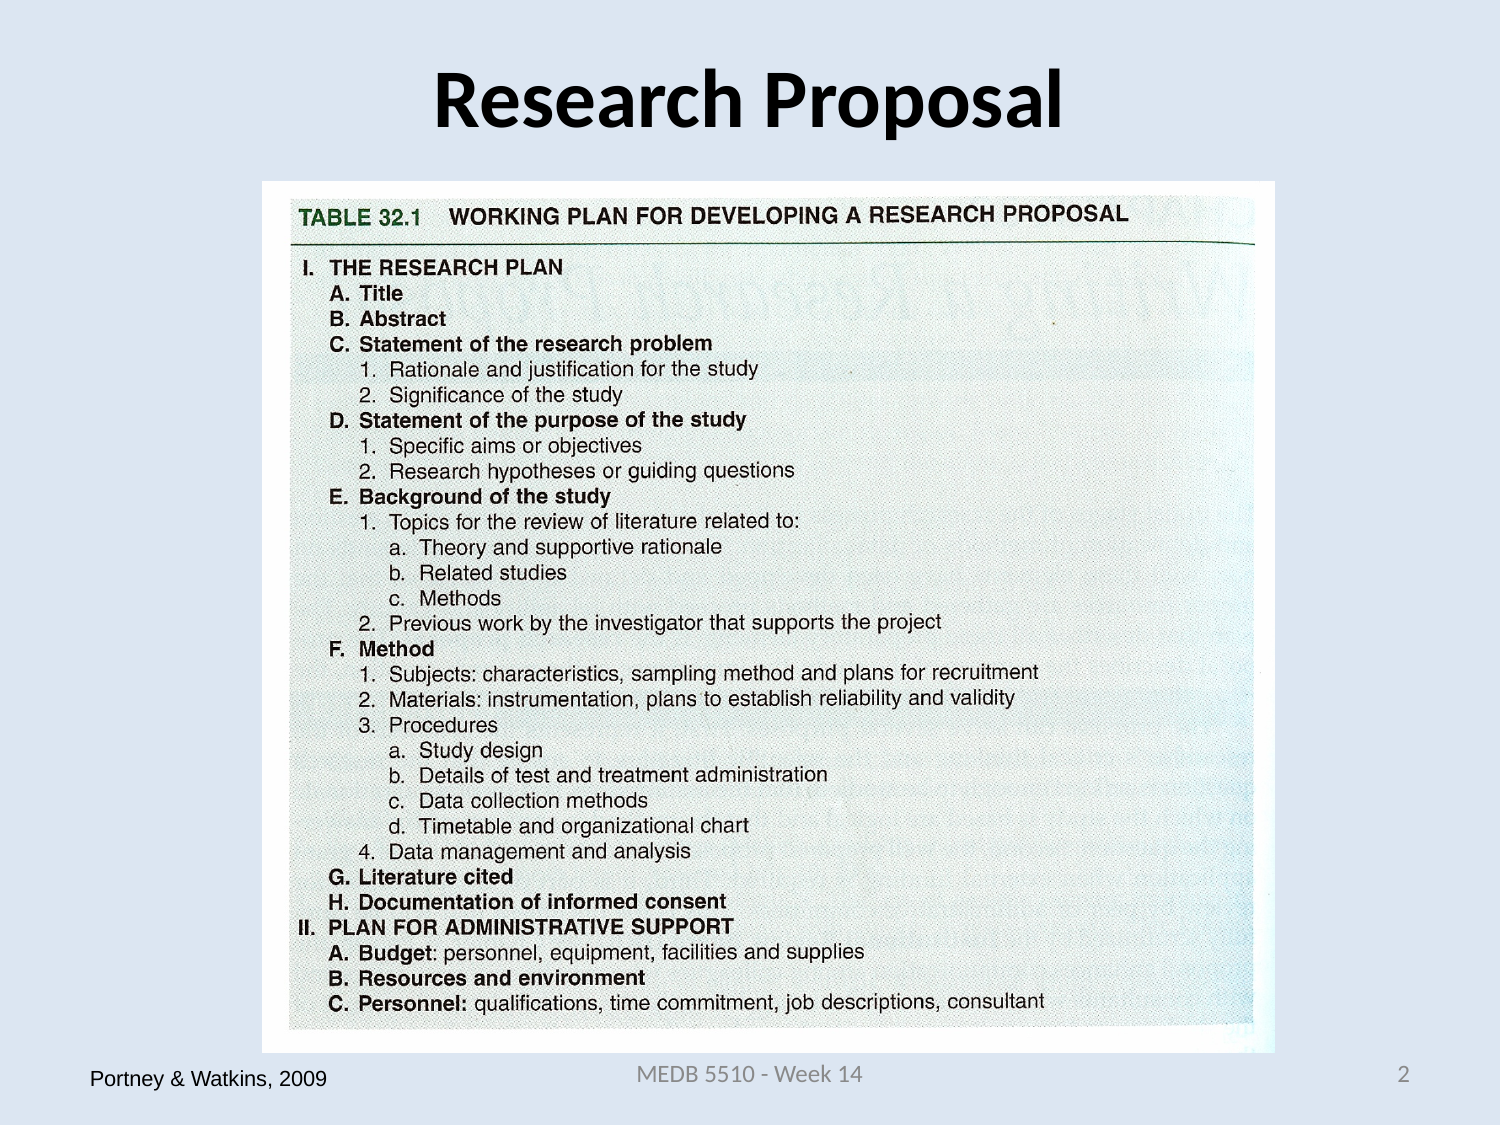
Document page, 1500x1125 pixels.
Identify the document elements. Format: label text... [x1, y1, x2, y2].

text_box Portney & Watkins, 2009 [75, 1057, 381, 1099]
picture [262, 180, 1276, 1053]
slide_number 2 [1074, 1042, 1425, 1103]
footer MEDB 5510 - Week 14 [512, 1061, 988, 1103]
title Research Proposal [75, 0, 1425, 188]
